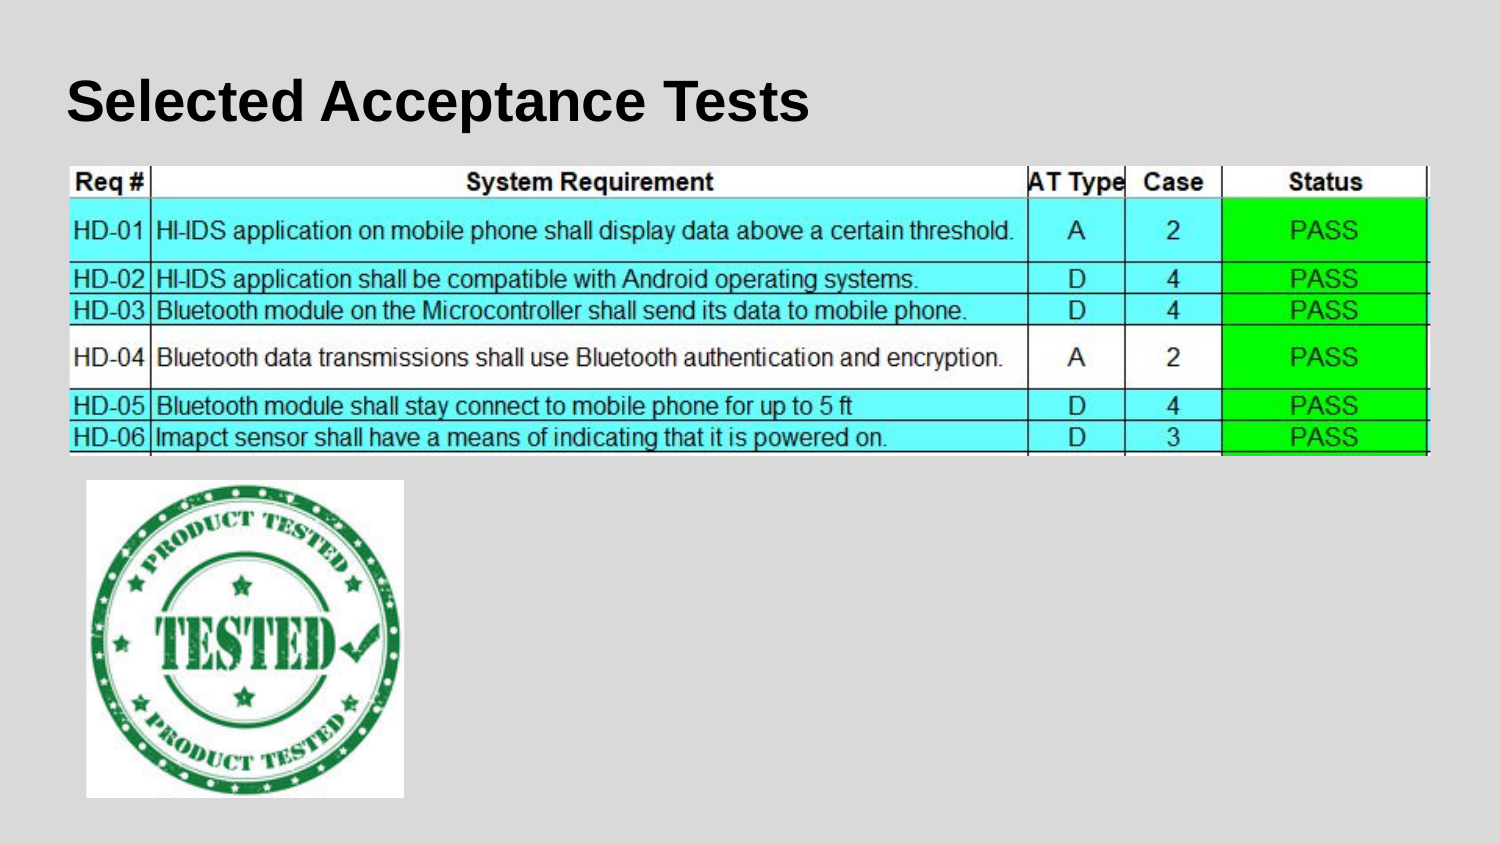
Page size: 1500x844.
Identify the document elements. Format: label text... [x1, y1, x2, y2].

title Selected Acceptance Tests [51, 47, 1449, 142]
picture [86, 480, 405, 798]
picture [69, 166, 1431, 457]
